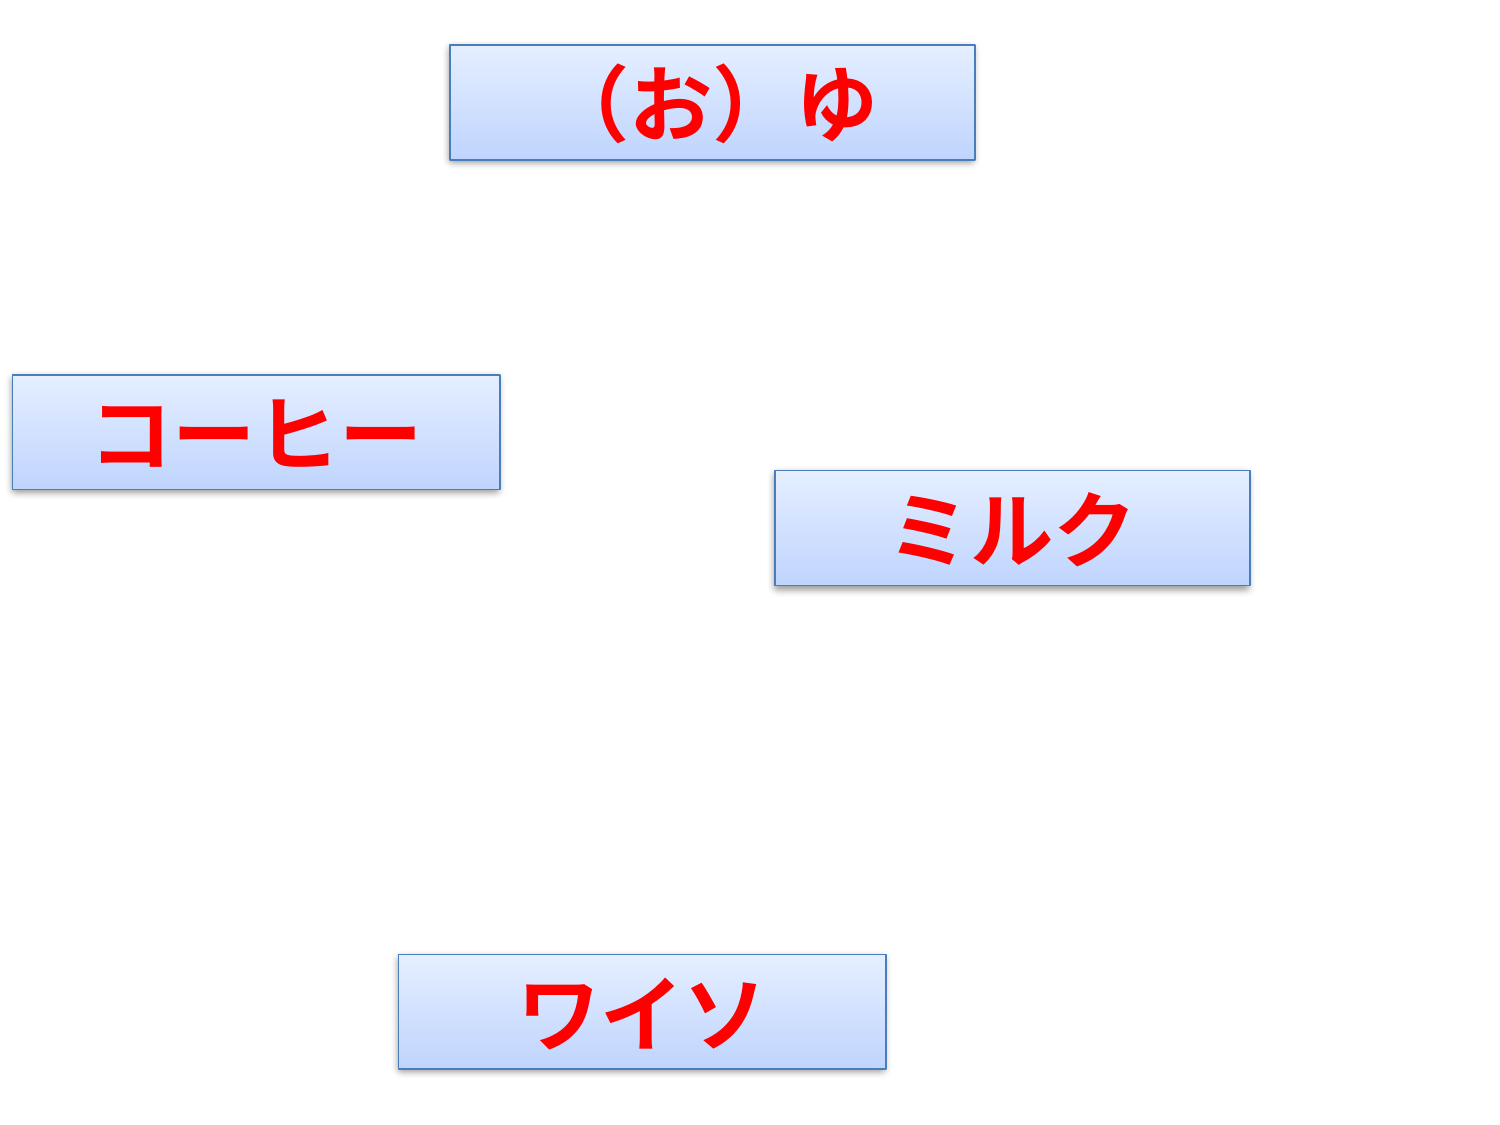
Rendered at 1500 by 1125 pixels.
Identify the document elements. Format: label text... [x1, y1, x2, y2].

text_box ミルク [774, 470, 1251, 586]
text_box （お）ゆ [449, 44, 976, 161]
text_box ワイソ [398, 954, 887, 1070]
text_box コーヒー [12, 374, 501, 490]
